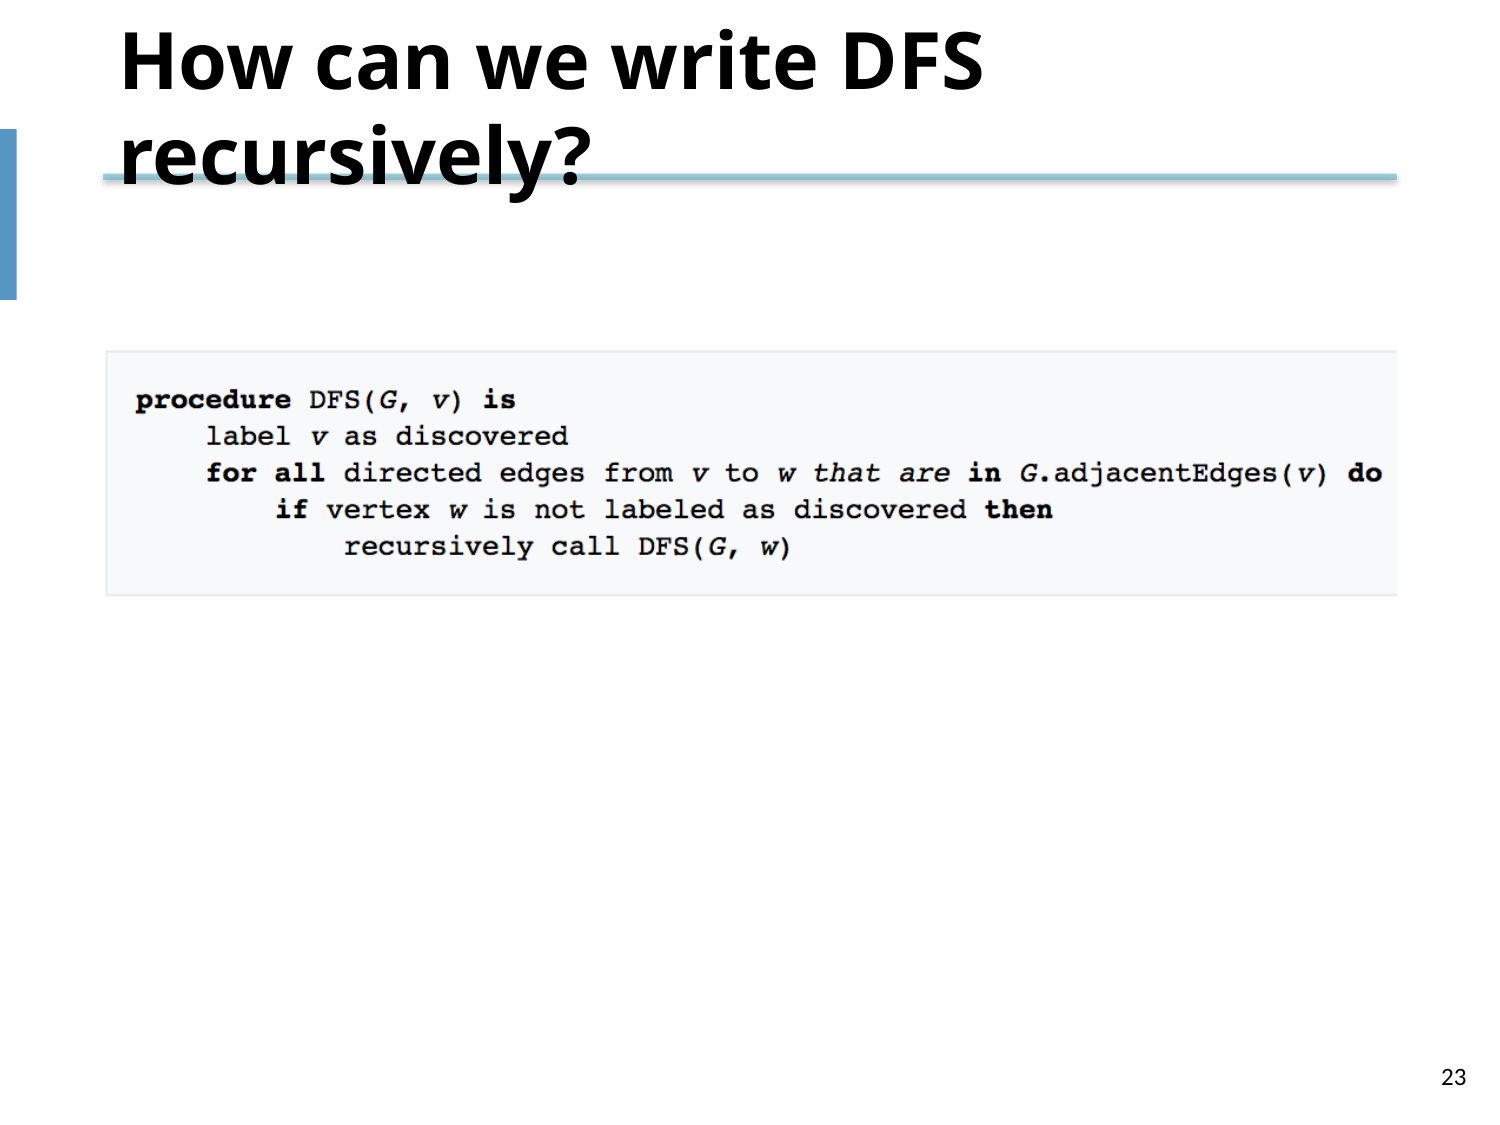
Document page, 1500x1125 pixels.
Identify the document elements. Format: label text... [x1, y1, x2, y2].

title How can we write DFS recursively? [103, 25, 1397, 185]
slide_number 23 [1131, 1045, 1482, 1106]
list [102, 342, 1398, 607]
